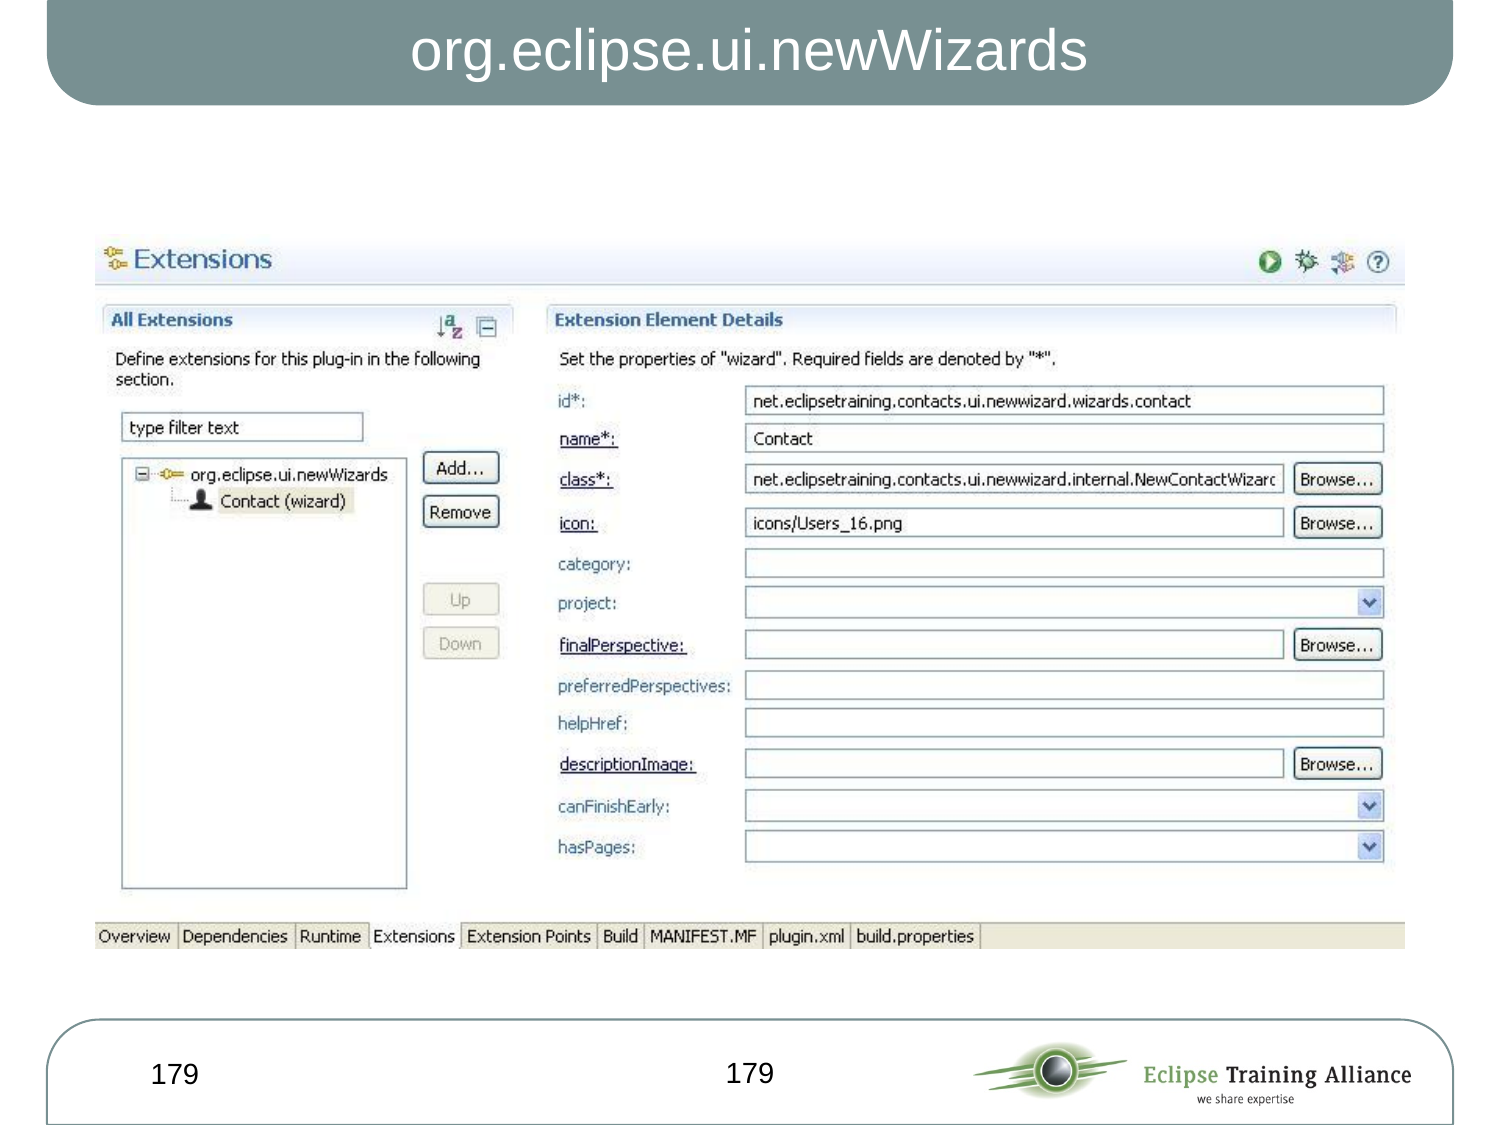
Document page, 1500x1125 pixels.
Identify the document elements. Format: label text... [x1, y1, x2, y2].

title org.eclipse.ui.newWizards [82, 0, 1418, 94]
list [94, 234, 1405, 950]
picture [973, 1038, 1411, 1106]
slide_number 179 [0, 1042, 350, 1103]
